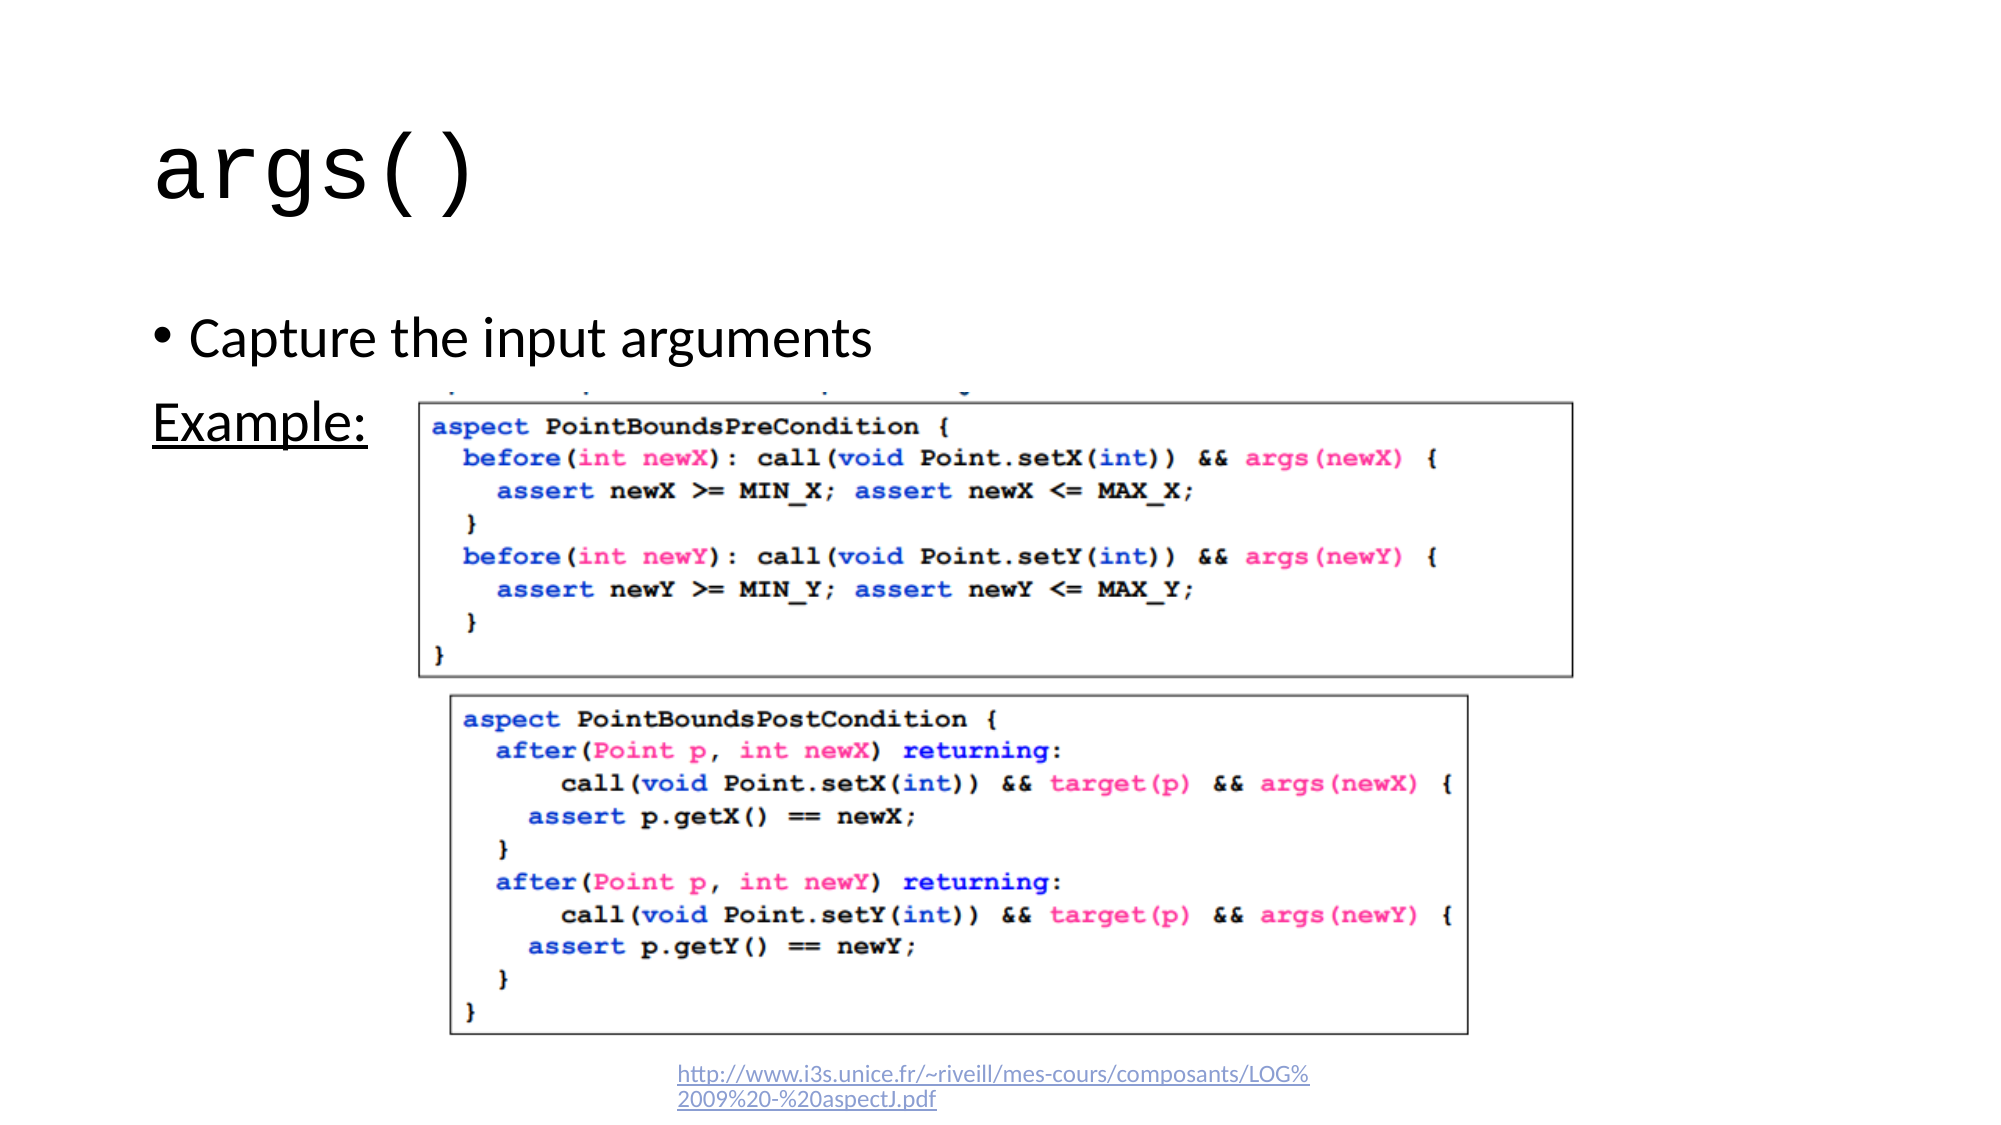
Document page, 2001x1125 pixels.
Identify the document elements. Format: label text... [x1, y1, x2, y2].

picture [392, 392, 1608, 1043]
title args() [137, 59, 1863, 278]
footer http://www.i3s.unice.fr/~riveill/mes-cours/composants/LOG%2009%20-%20aspectJ.pdf [662, 1043, 1338, 1103]
list Capture the input arguments Example: [137, 299, 1863, 465]
